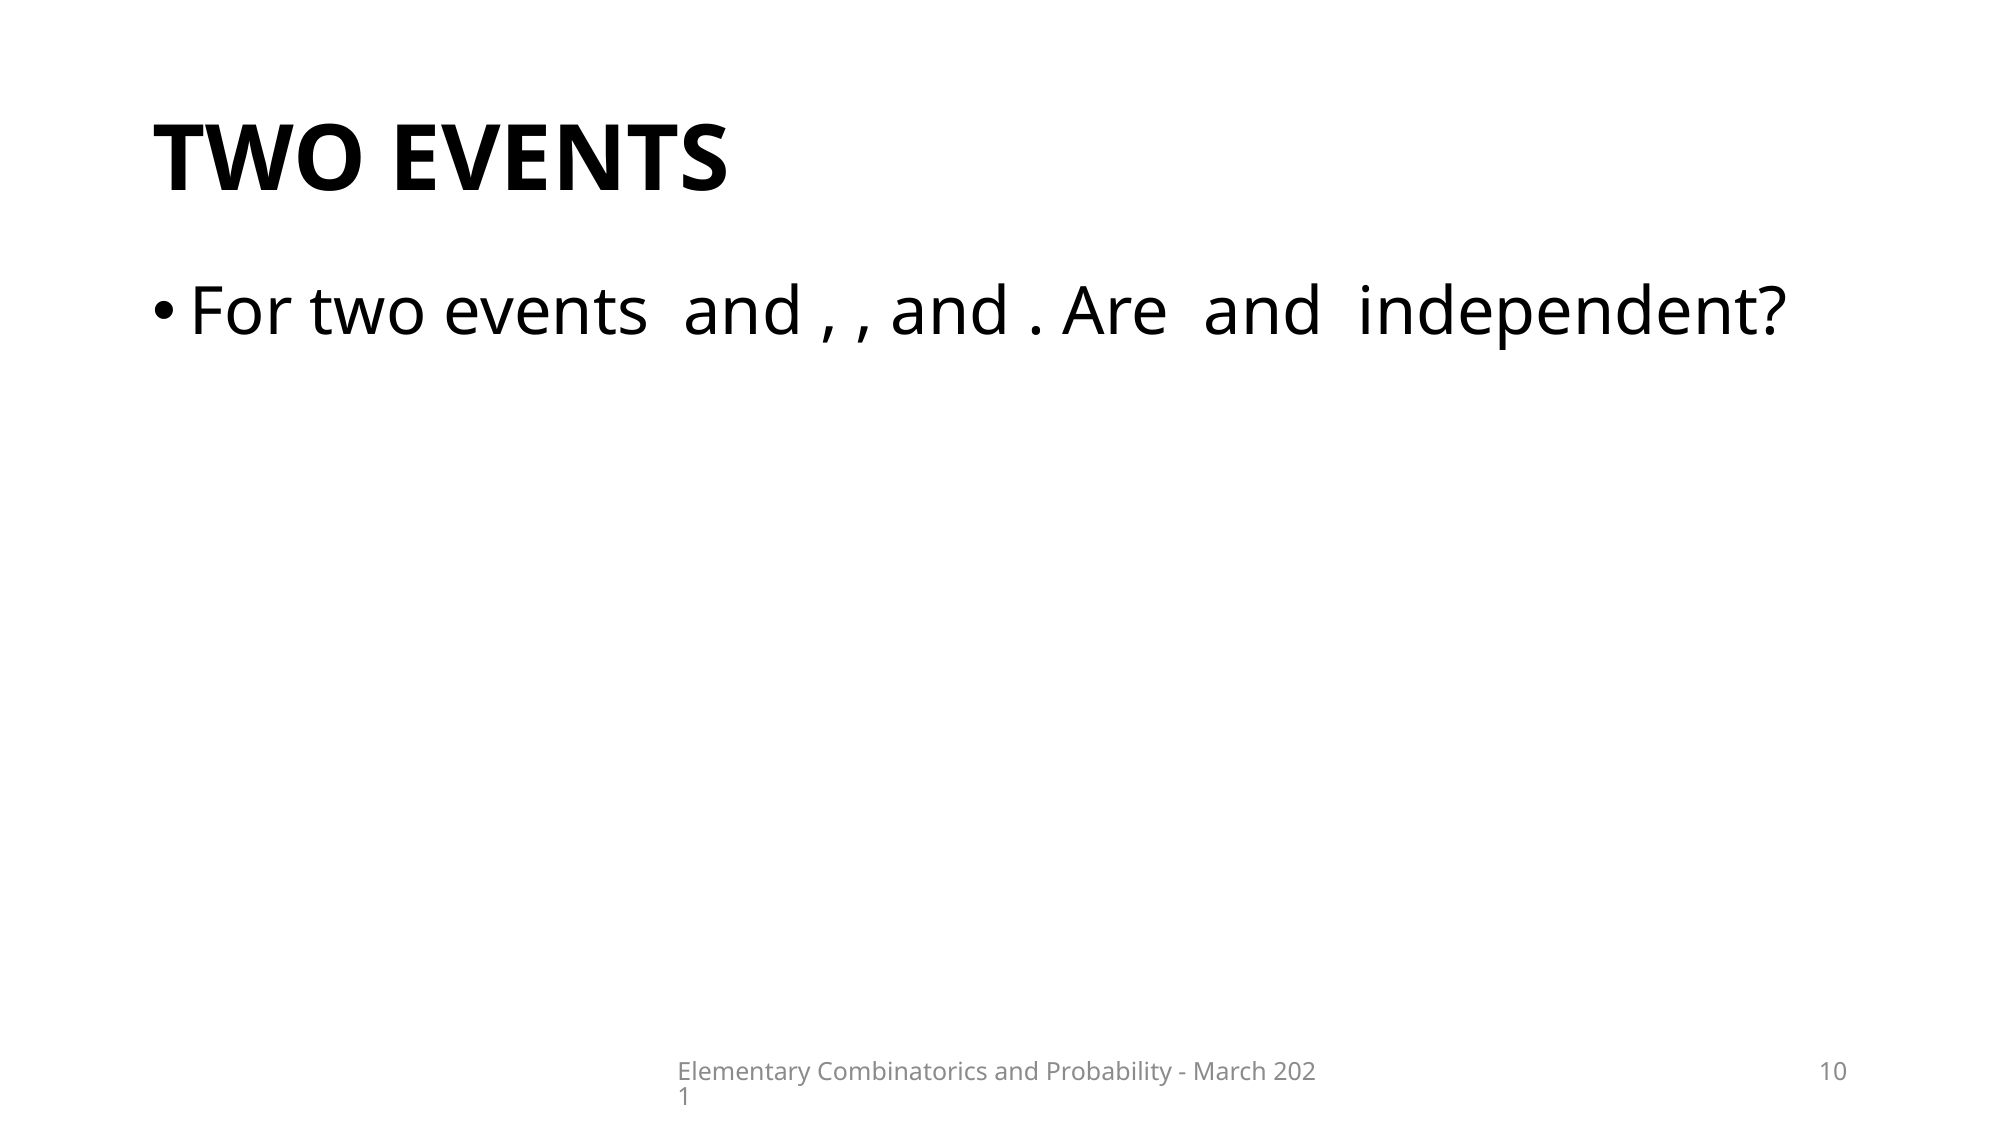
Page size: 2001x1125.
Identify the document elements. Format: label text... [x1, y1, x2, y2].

slide_number 10 [1412, 1042, 1863, 1103]
title Two events [137, 52, 1863, 270]
footer Elementary Combinatorics and Probability - March 2021 [662, 1042, 1338, 1103]
